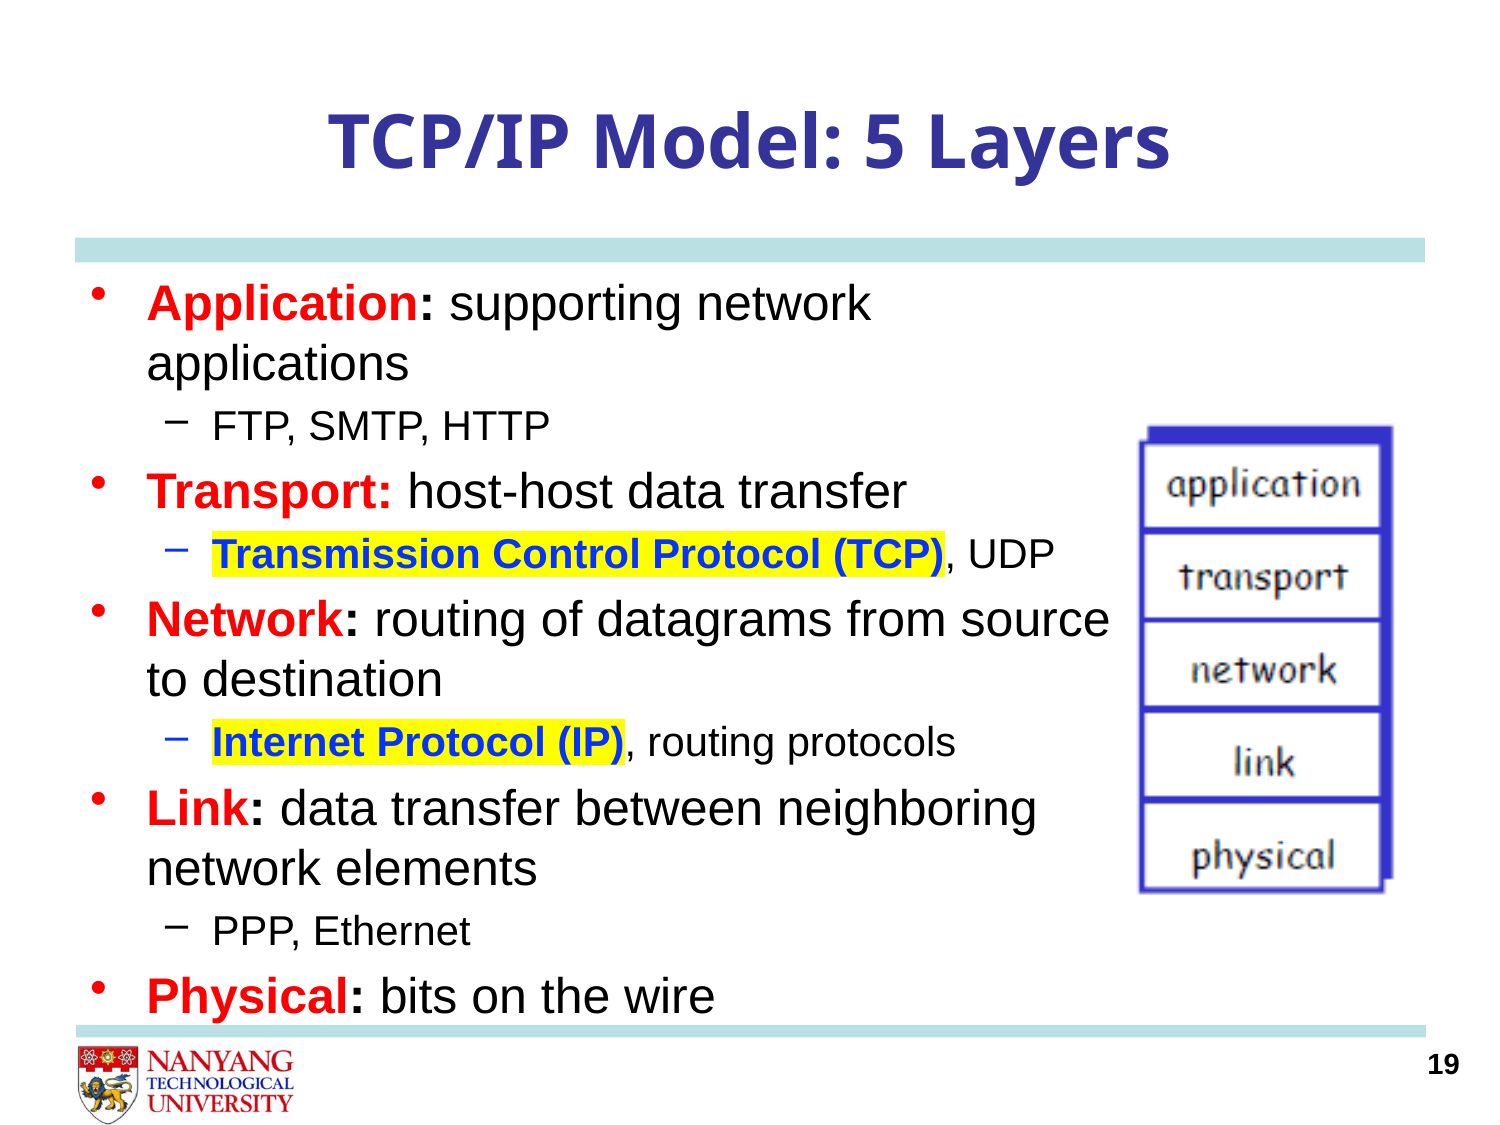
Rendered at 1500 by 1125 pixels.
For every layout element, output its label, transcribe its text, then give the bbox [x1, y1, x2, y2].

picture [1124, 412, 1415, 913]
title TCP/IP Model: 5 Layers [74, 44, 1426, 233]
slide_number 19 [1374, 1037, 1476, 1101]
list Application: supporting network applications FTP, SMTP, HTTP Transport: host-host data transfer Transmission Control Protocol (TCP), UDP Network: routing of datagrams from source to destination Internet Protocol (IP), routing protocols Link: data transfer between neighboring network elements PPP, Ethernet Physical: bits on the wire [74, 262, 1151, 1026]
picture [75, 1045, 296, 1125]
